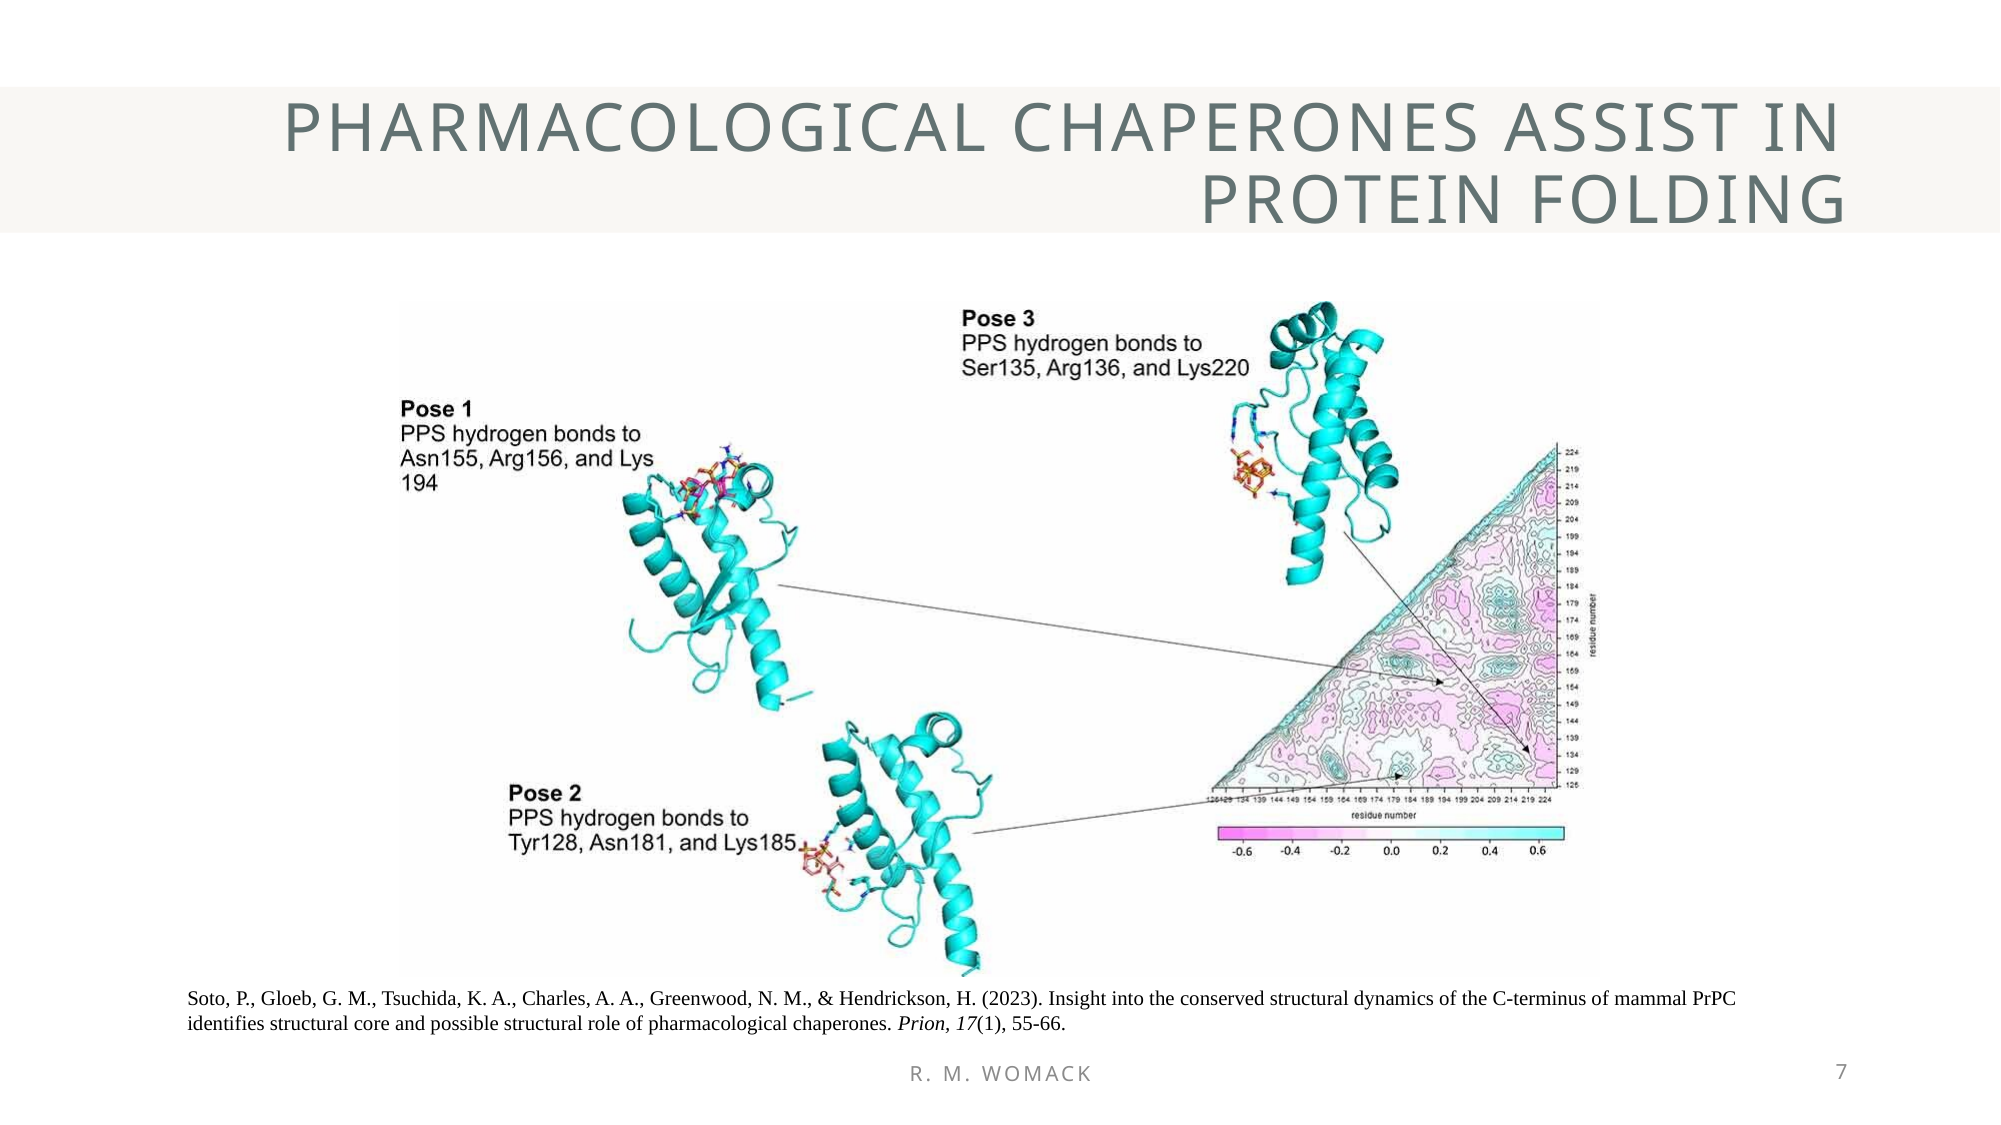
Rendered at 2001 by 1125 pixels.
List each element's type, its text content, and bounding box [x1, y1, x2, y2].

text_box Soto, P., Gloeb, G. M., Tsuchida, K. A., Charles, A. A., Greenwood, N. M., & Hendrickson, H. (2023). Insight into the conserved structural dynamics of the C-terminus of mammal PrPC identifies structural core and possible structural role of pharmacological chaperones. Prion, 17(1), 55-66. [172, 977, 1828, 1042]
footer R. M. Womack [662, 1042, 1338, 1103]
picture [399, 301, 1600, 977]
slide_number 7 [1412, 1042, 1863, 1103]
title Pharmacological chaperones assist in protein folding [137, 106, 1863, 226]
